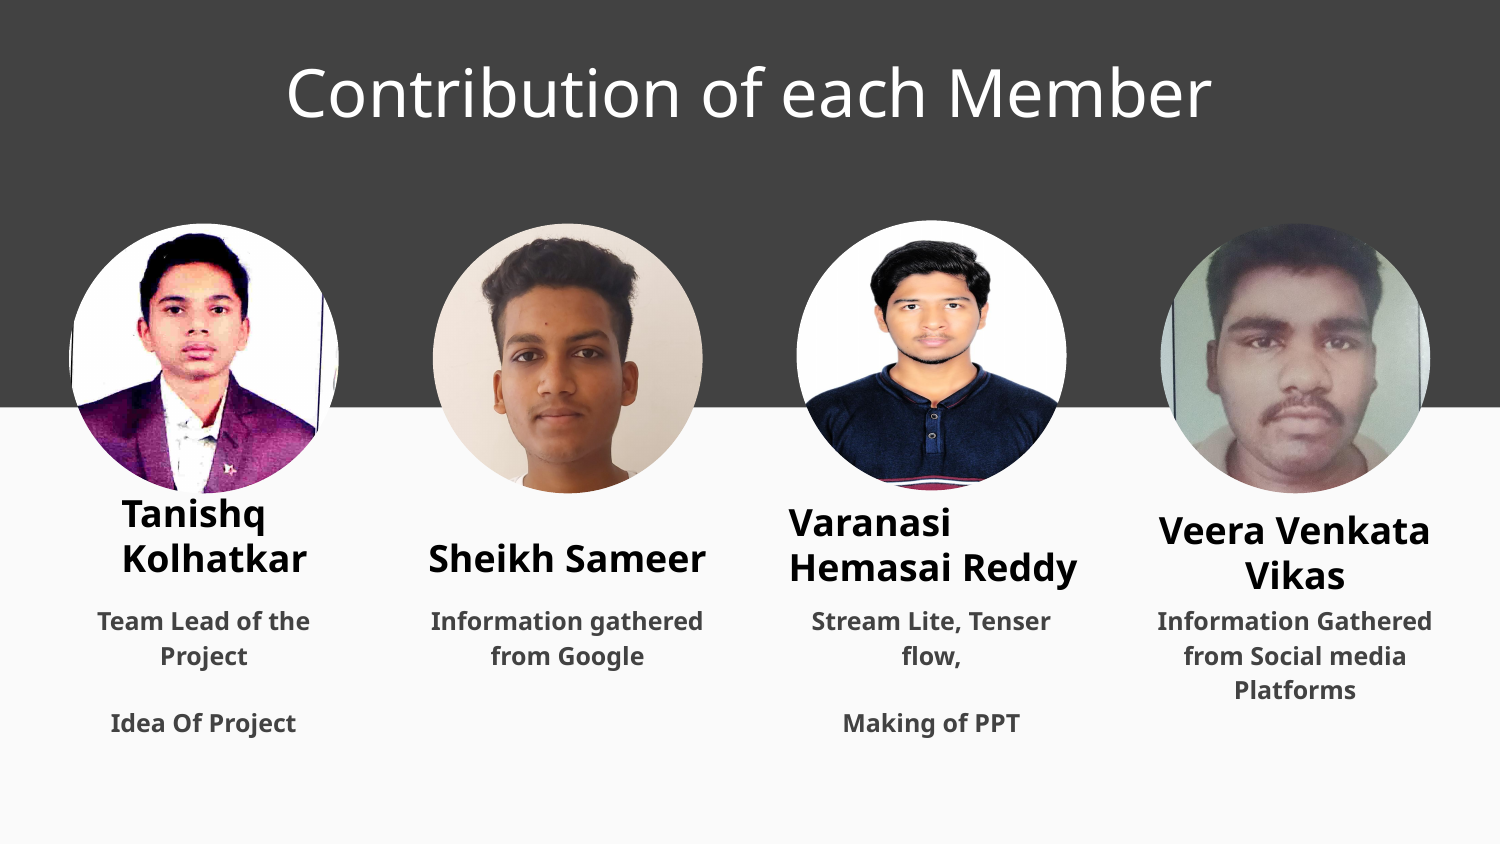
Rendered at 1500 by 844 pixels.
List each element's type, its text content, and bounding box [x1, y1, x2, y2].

title Sheikh Sameer [401, 499, 734, 586]
picture [796, 220, 1067, 491]
list Information gathered from Google [401, 586, 734, 776]
title Varanasi Hemasai Reddy [773, 508, 1106, 604]
picture [1160, 223, 1431, 494]
title Veera Venkata Vikas [1129, 500, 1462, 586]
text_box [0, 0, 1500, 408]
list Stream Lite, Tenser flow, Making of PPT [765, 586, 1098, 776]
list Information Gathered from Social media Platforms [1129, 586, 1462, 776]
picture [432, 223, 703, 494]
title Contribution of each Member [51, 36, 1449, 203]
picture [68, 223, 339, 494]
list Team Lead of the Project Idea Of Project [38, 586, 370, 776]
title Tanishq Kolhatkar [106, 499, 389, 595]
